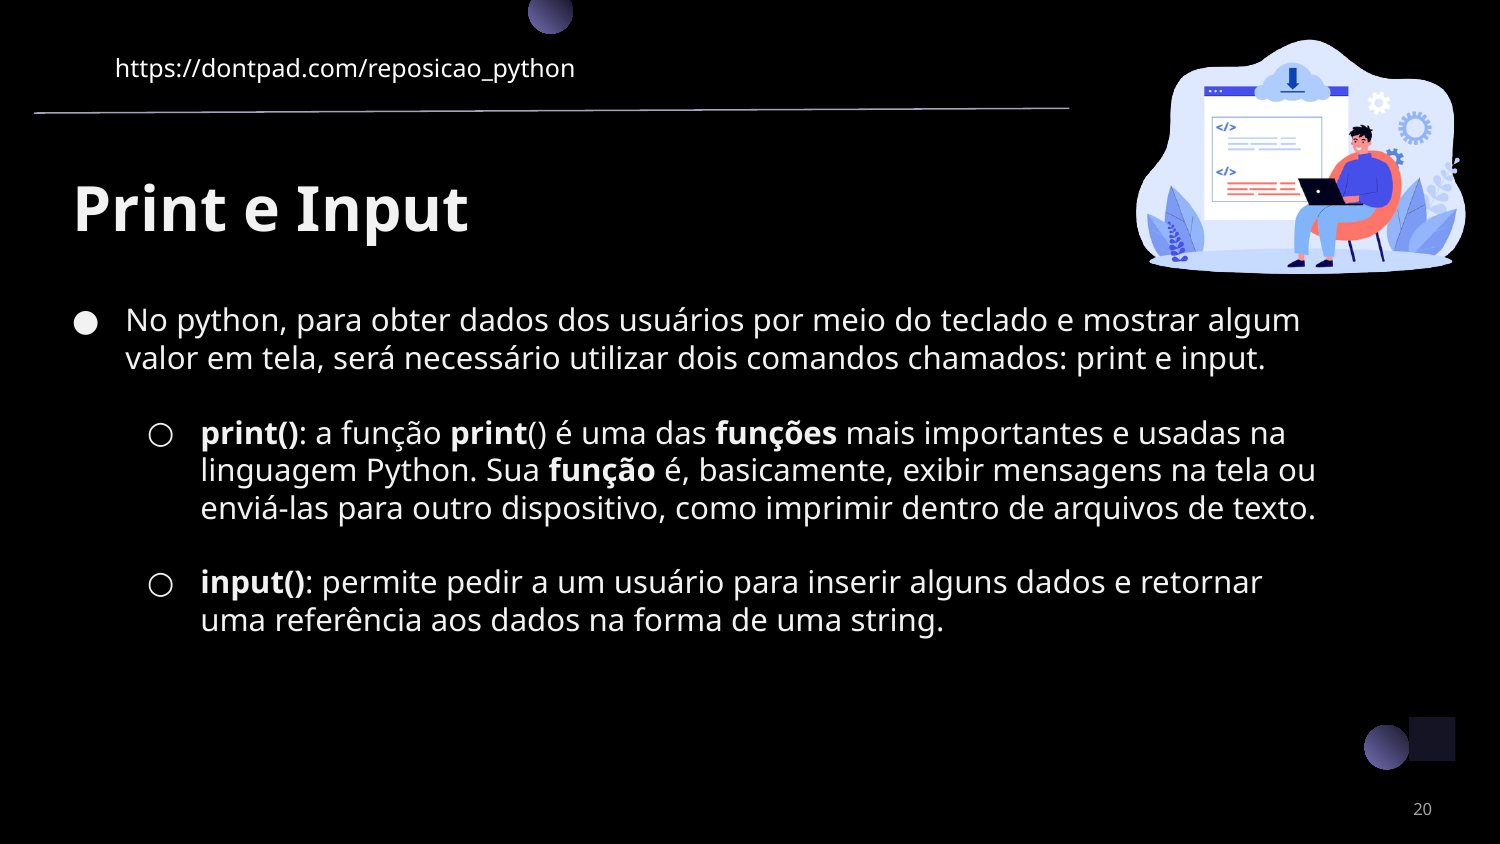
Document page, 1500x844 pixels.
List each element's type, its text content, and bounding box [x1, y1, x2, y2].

slide_number 20 [1224, 800, 1433, 820]
picture [1106, 23, 1500, 289]
text_box Print e Input [57, 124, 1083, 252]
text_box No python, para obter dados dos usuários por meio do teclado e mostrar algum valor em tela, será necessário utilizar dois comandos chamados: print e input. print(): a função print() é uma das funções mais importantes e usadas na linguagem Python. Sua função é, basicamente, exibir mensagens na tela ou enviá-las para outro dispositivo, como imprimir dentro de arquivos de texto. input(): permite pedir a um usuário para inserir alguns dados e retornar uma referência aos dados na forma de uma string. [35, 285, 1339, 728]
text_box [33, 107, 1070, 114]
text_box https://dontpad.com/reposicao_python [99, 37, 1101, 98]
text_box [528, 0, 573, 34]
